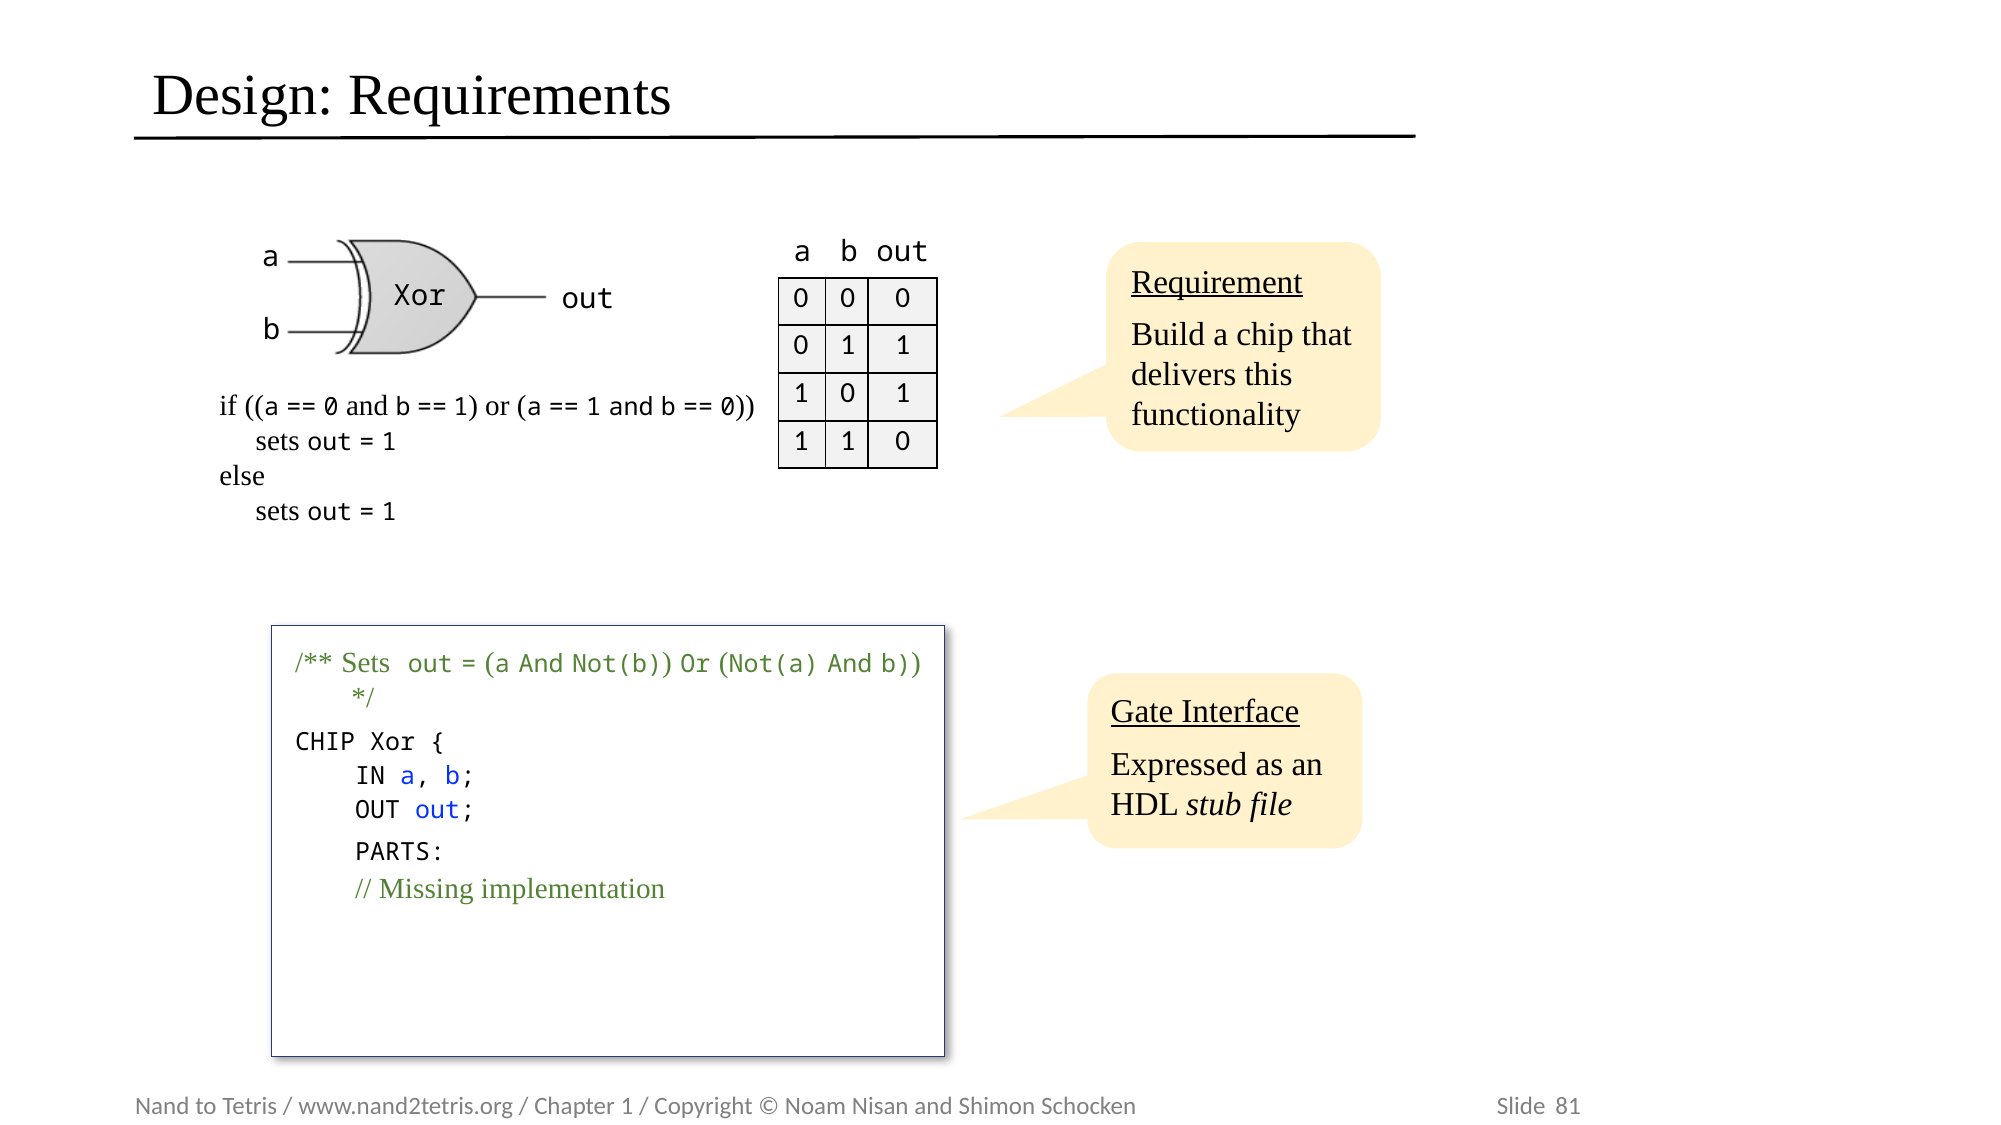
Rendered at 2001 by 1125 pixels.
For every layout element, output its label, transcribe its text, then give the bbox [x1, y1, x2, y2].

text_box if ((a == 0 and b == 1) or (a == 1 and b == 0)) sets out = 1 else sets out = 1 [204, 379, 1000, 534]
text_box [778, 222, 1381, 473]
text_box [271, 625, 1363, 1057]
title Design: Requirements [137, 48, 1417, 144]
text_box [219, 222, 651, 380]
